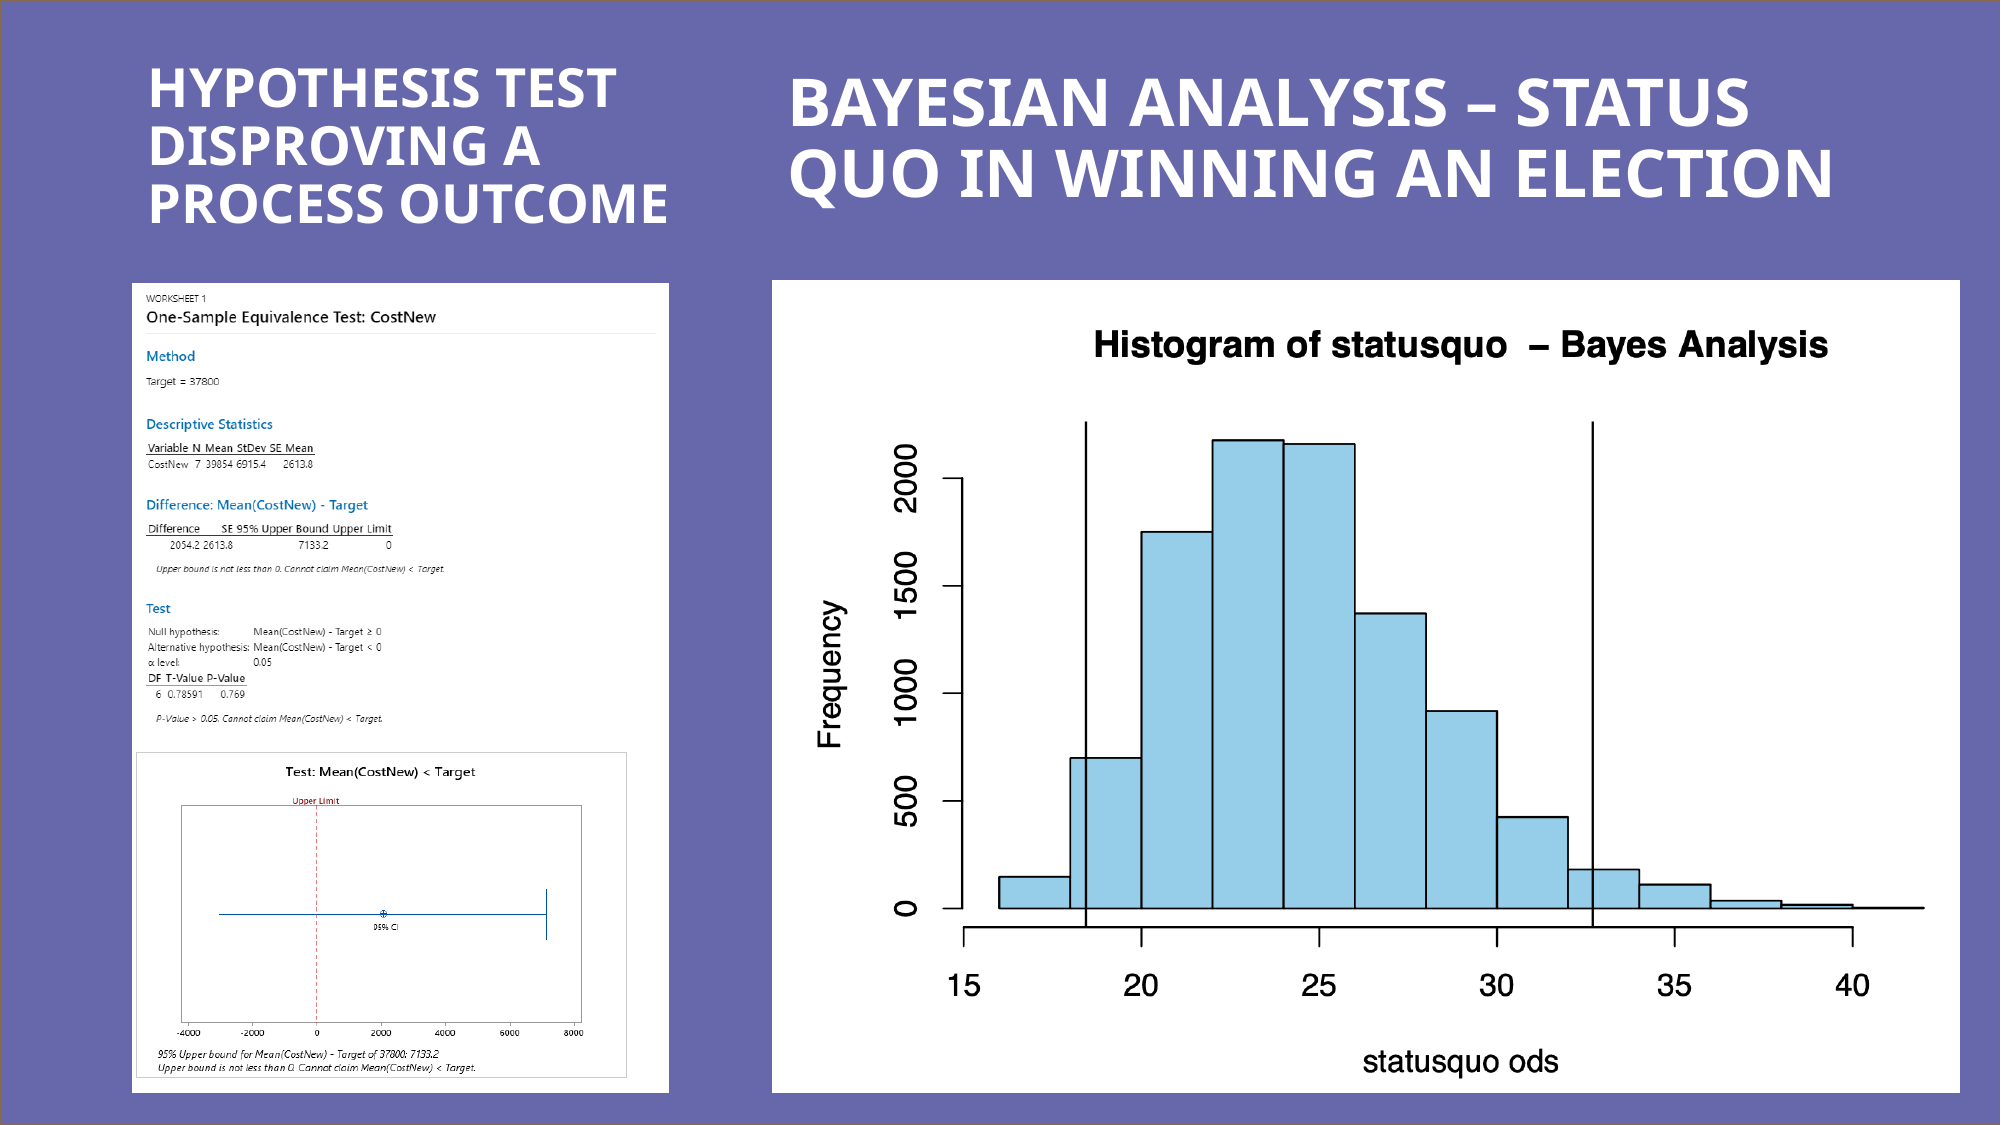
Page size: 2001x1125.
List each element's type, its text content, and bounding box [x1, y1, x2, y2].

picture [772, 280, 1960, 1093]
text_box Bayesian Analysis – status quo in winning an election [772, 38, 1937, 243]
text_box [0, 0, 2000, 1125]
title Hypothesis test disproving a process outcome [132, 46, 691, 251]
picture [132, 283, 669, 1093]
